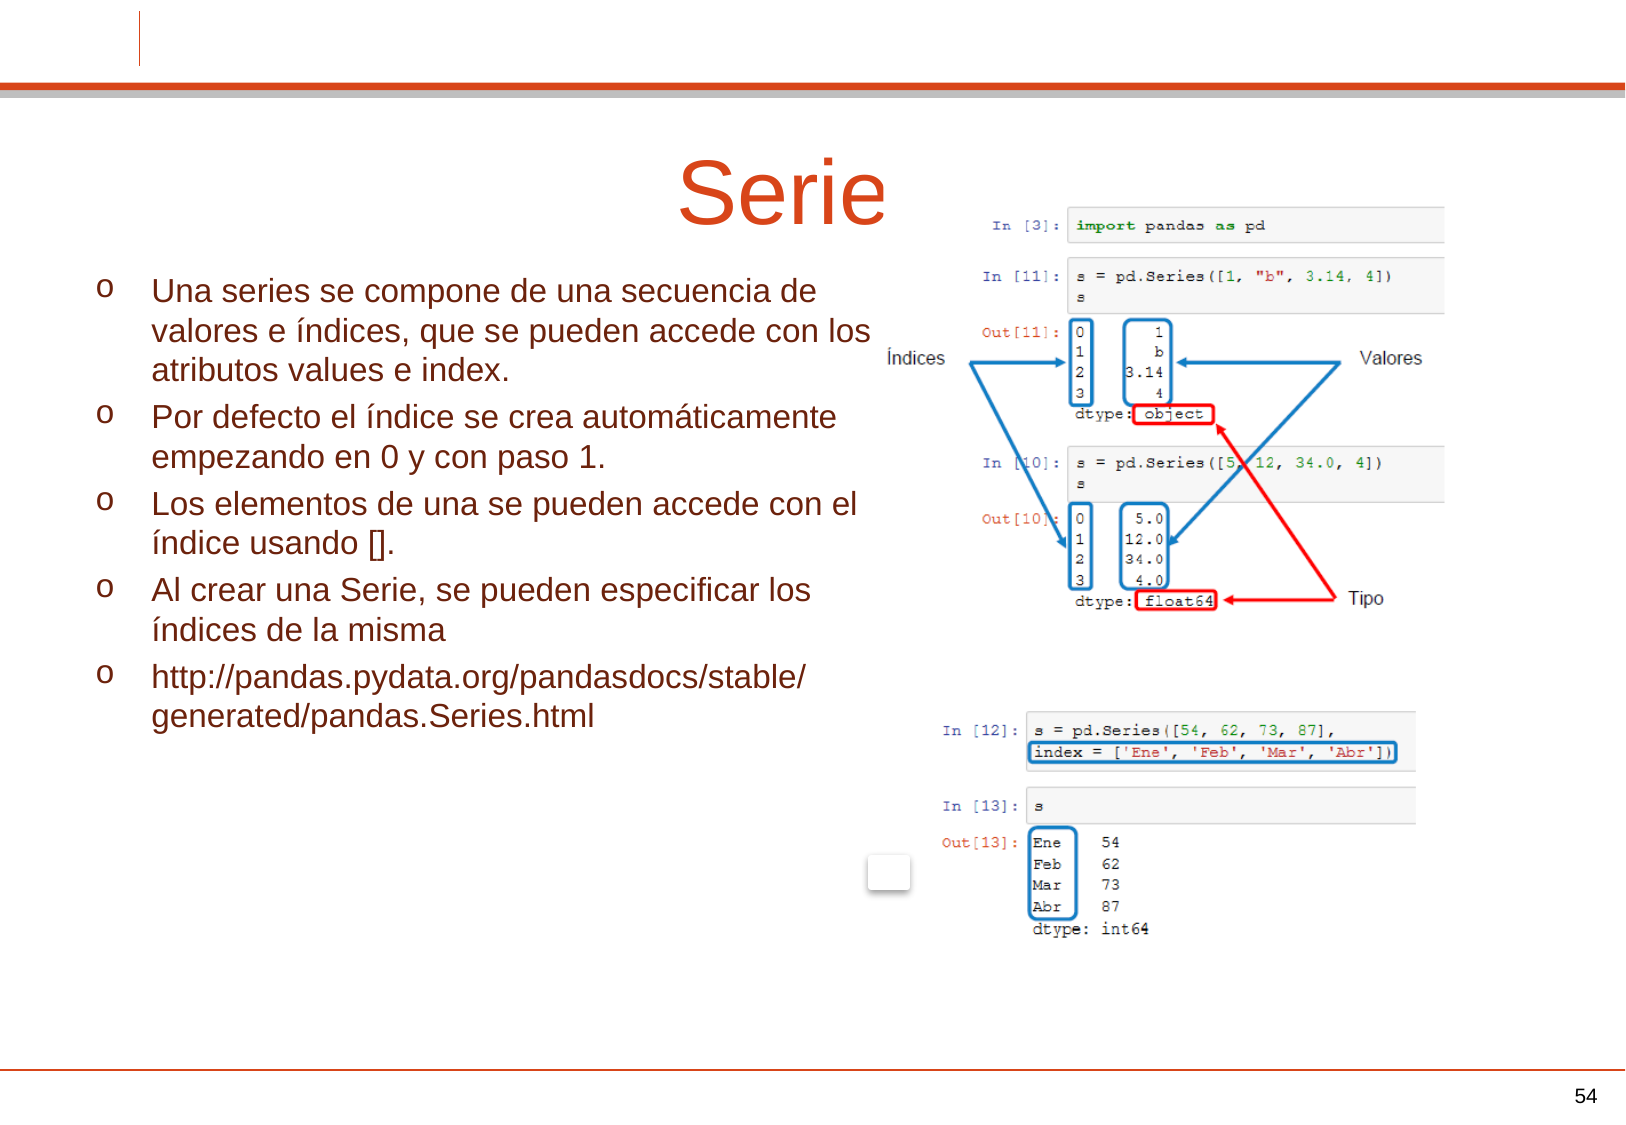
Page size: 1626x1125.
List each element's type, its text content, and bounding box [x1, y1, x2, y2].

list Una series se compone de una secuencia de valores e índices, que se pueden accede con los atributos values e index. Por defecto el índice se crea automáticamente empezando en 0 y con paso 1. Los elementos de una se pueden accede con el índice usando []. Al crear una Serie, se pueden especificar los índices de la misma http://pandas.pydata.org/pandasdocs/stable/generated/pandas.Series.html [80, 261, 878, 864]
title Series [80, 125, 1534, 279]
slide_number ‹#› [1438, 1074, 1613, 1125]
picture [883, 169, 1464, 956]
text_box [871, 857, 878, 888]
